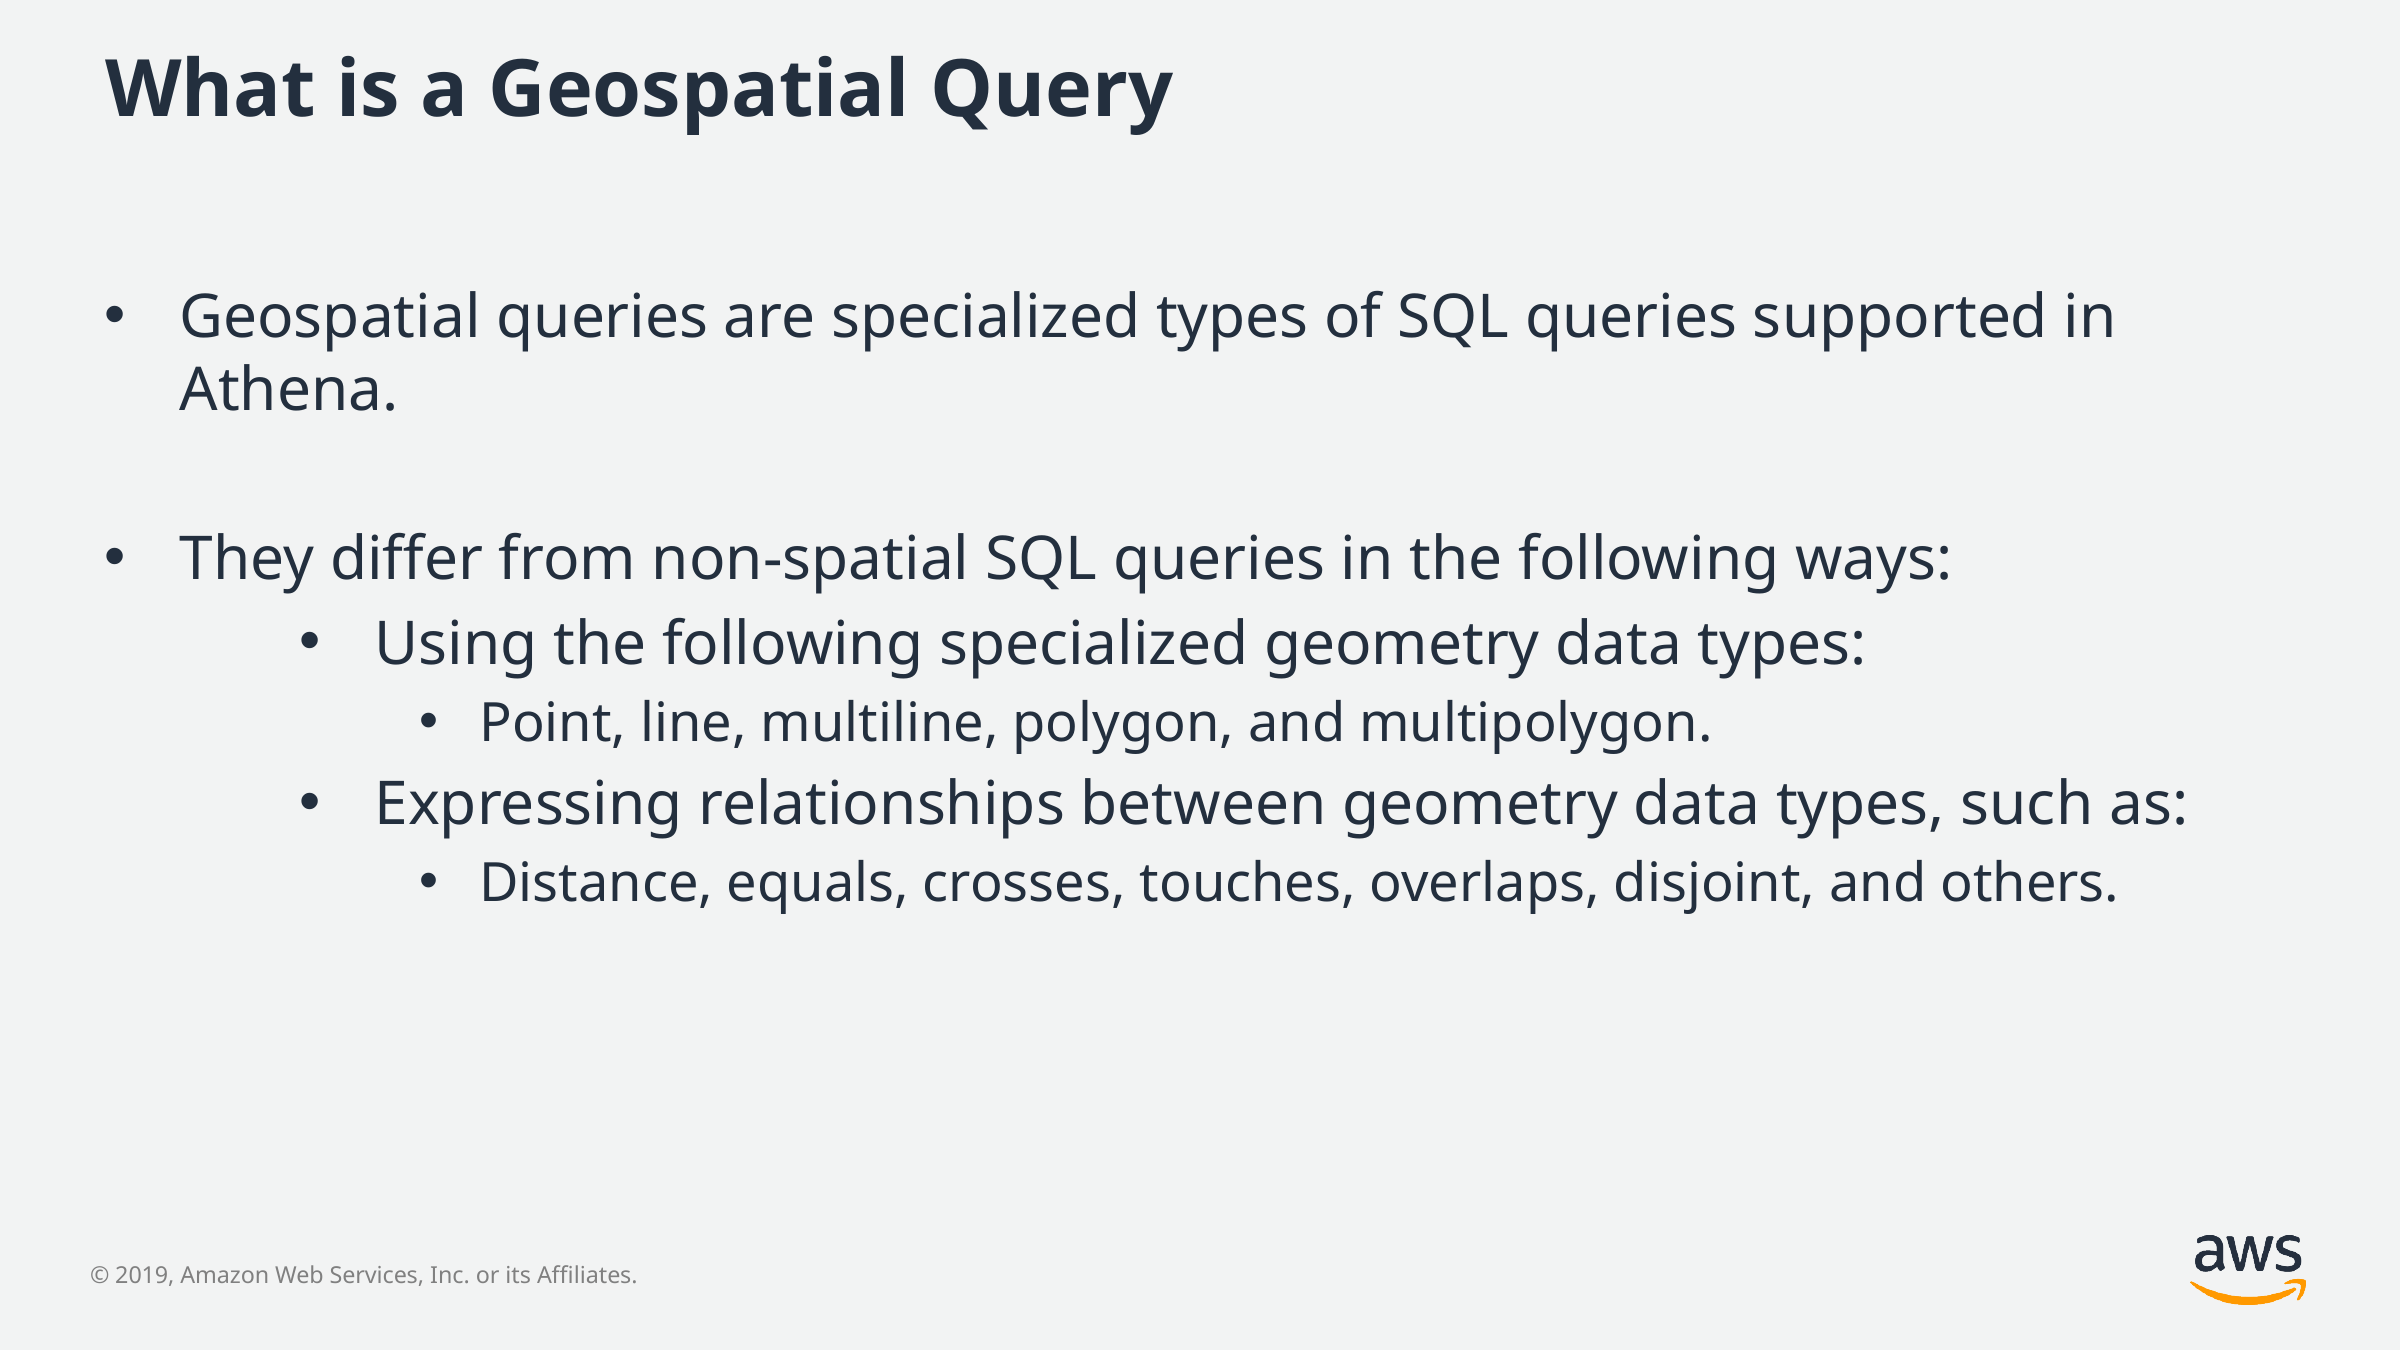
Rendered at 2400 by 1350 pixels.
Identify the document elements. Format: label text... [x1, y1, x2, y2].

list Geospatial queries are specialized types of SQL queries supported in Athena. They differ from non-spatial SQL queries in the following ways: Using the following specialized geometry data types: Point, line, multiline, polygon, and multipolygon. Expressing relationships between geometry data types, such as: Distance, equals, crosses, touches, overlaps, disjoint, and others. [89, 270, 2307, 1203]
title What is a Geospatial Query [90, 30, 2307, 174]
picture [2190, 1235, 2306, 1305]
